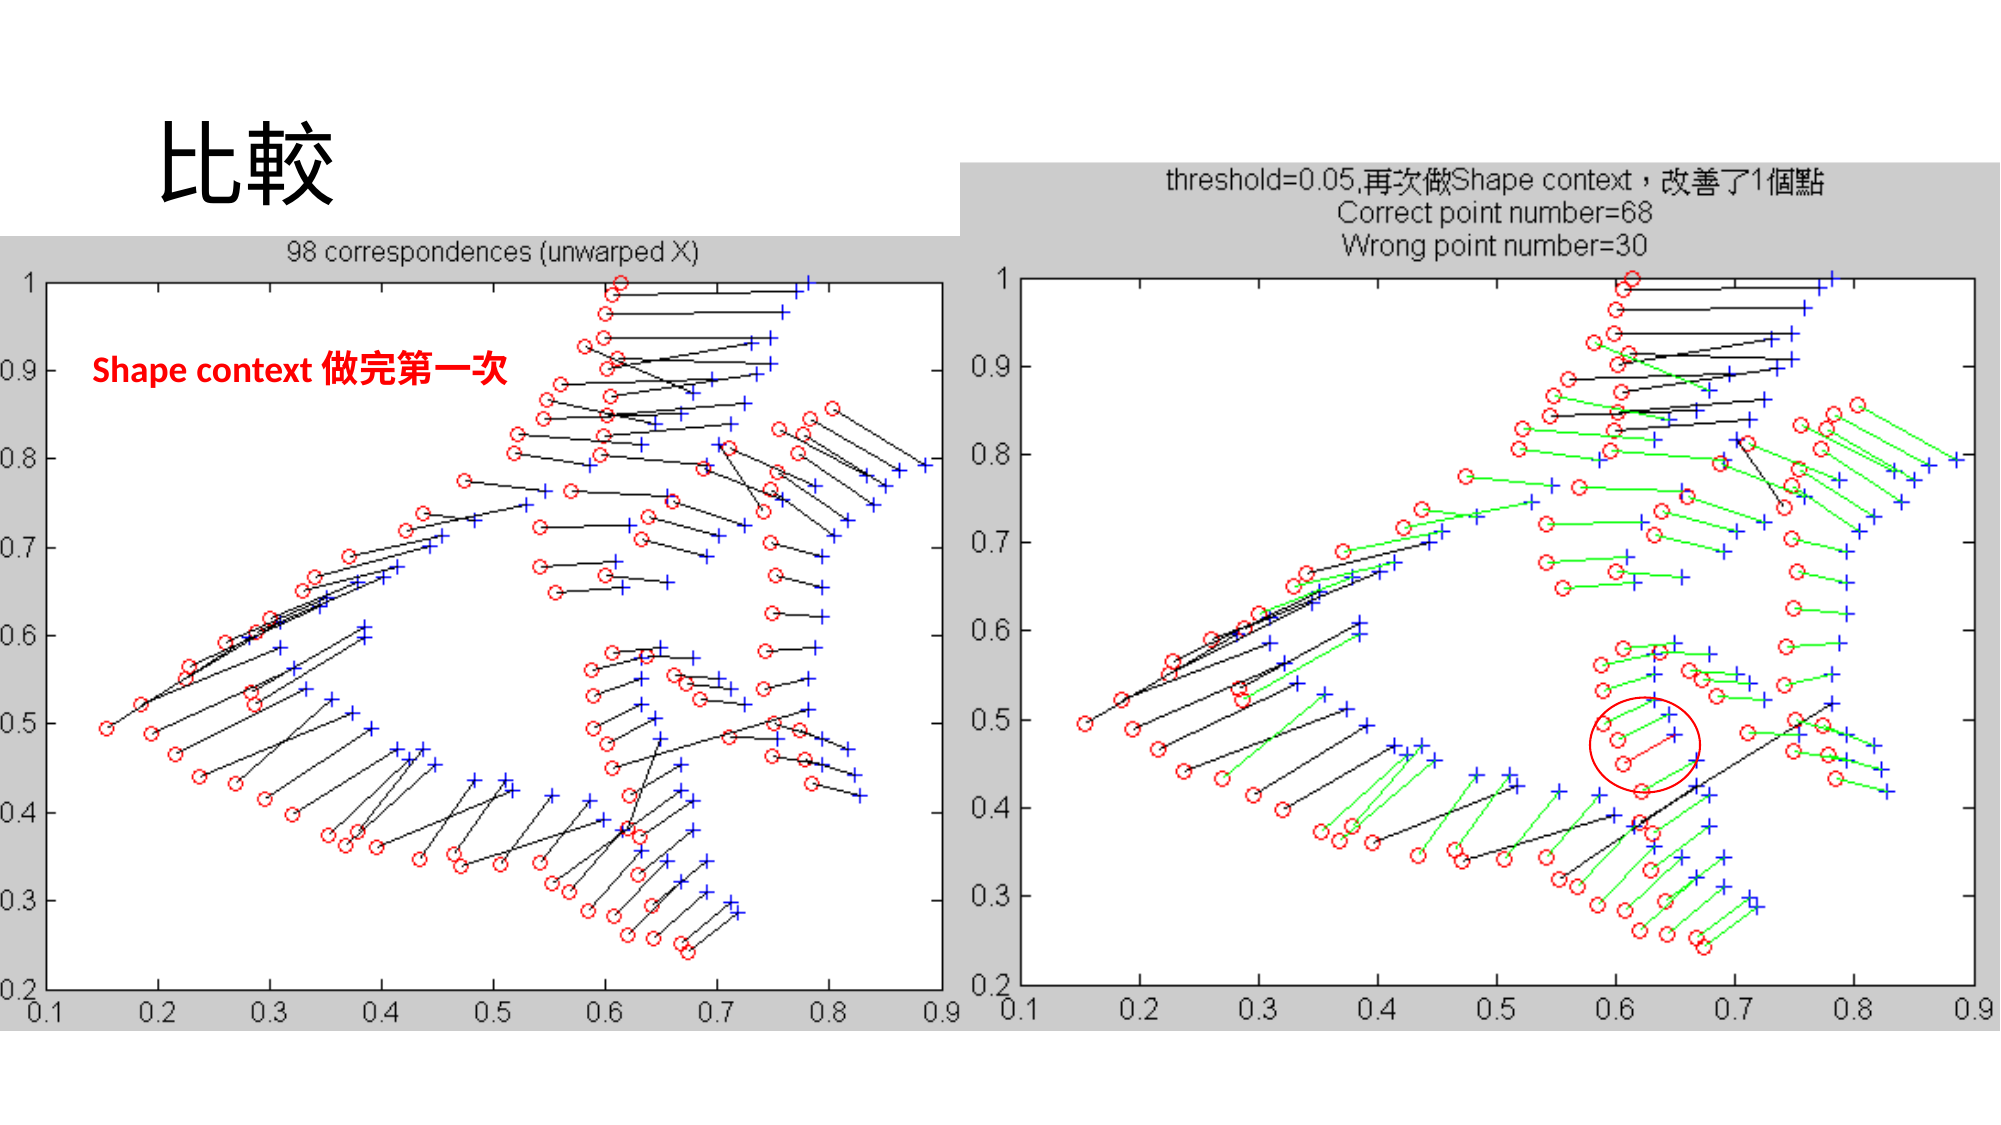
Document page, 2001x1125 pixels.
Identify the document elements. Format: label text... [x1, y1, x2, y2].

picture [0, 161, 2000, 1031]
title 比較 [137, 59, 1863, 236]
